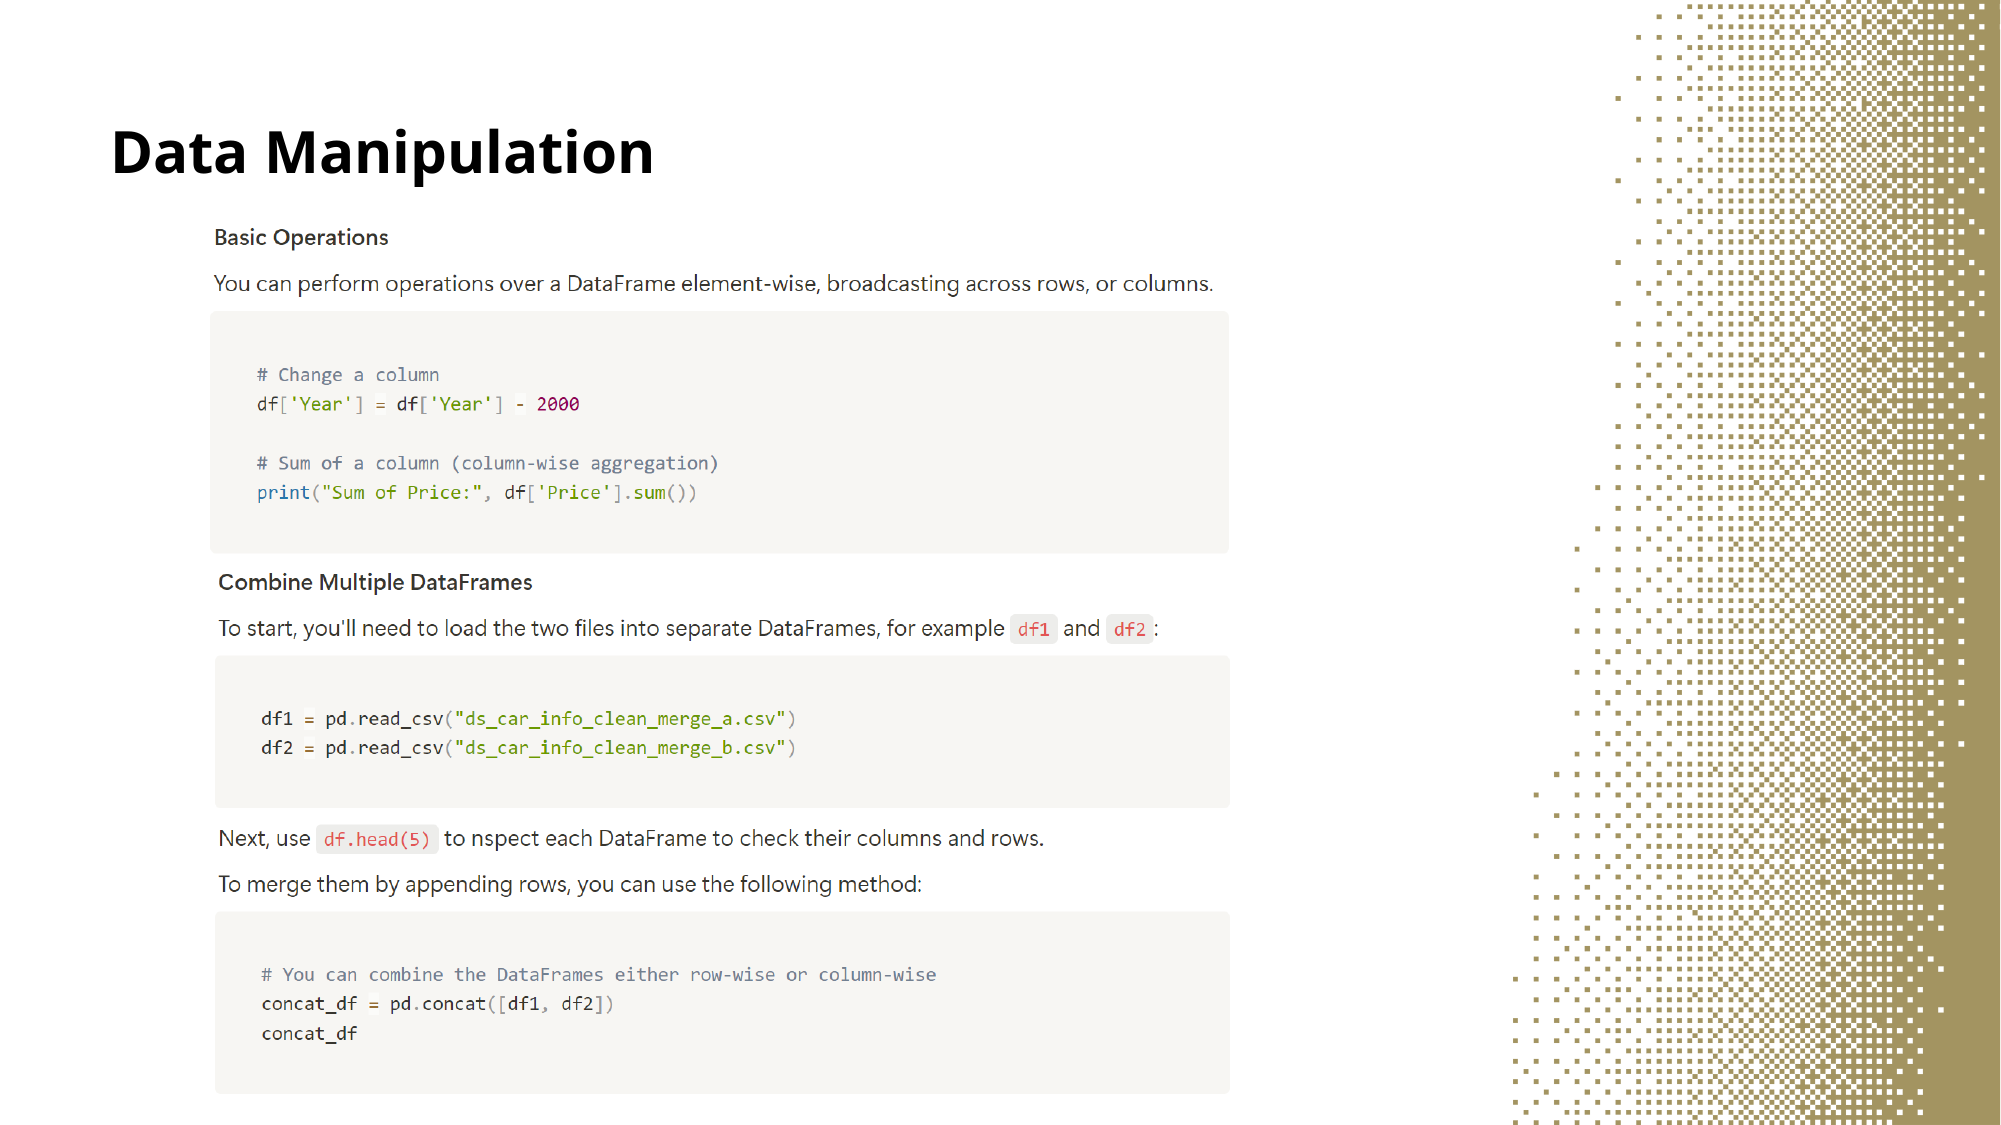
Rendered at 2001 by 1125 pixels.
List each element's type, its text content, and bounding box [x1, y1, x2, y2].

picture [1505, 0, 2001, 1125]
picture [210, 214, 1241, 563]
title Data Manipulation [110, 116, 1506, 300]
picture [210, 565, 1231, 1096]
